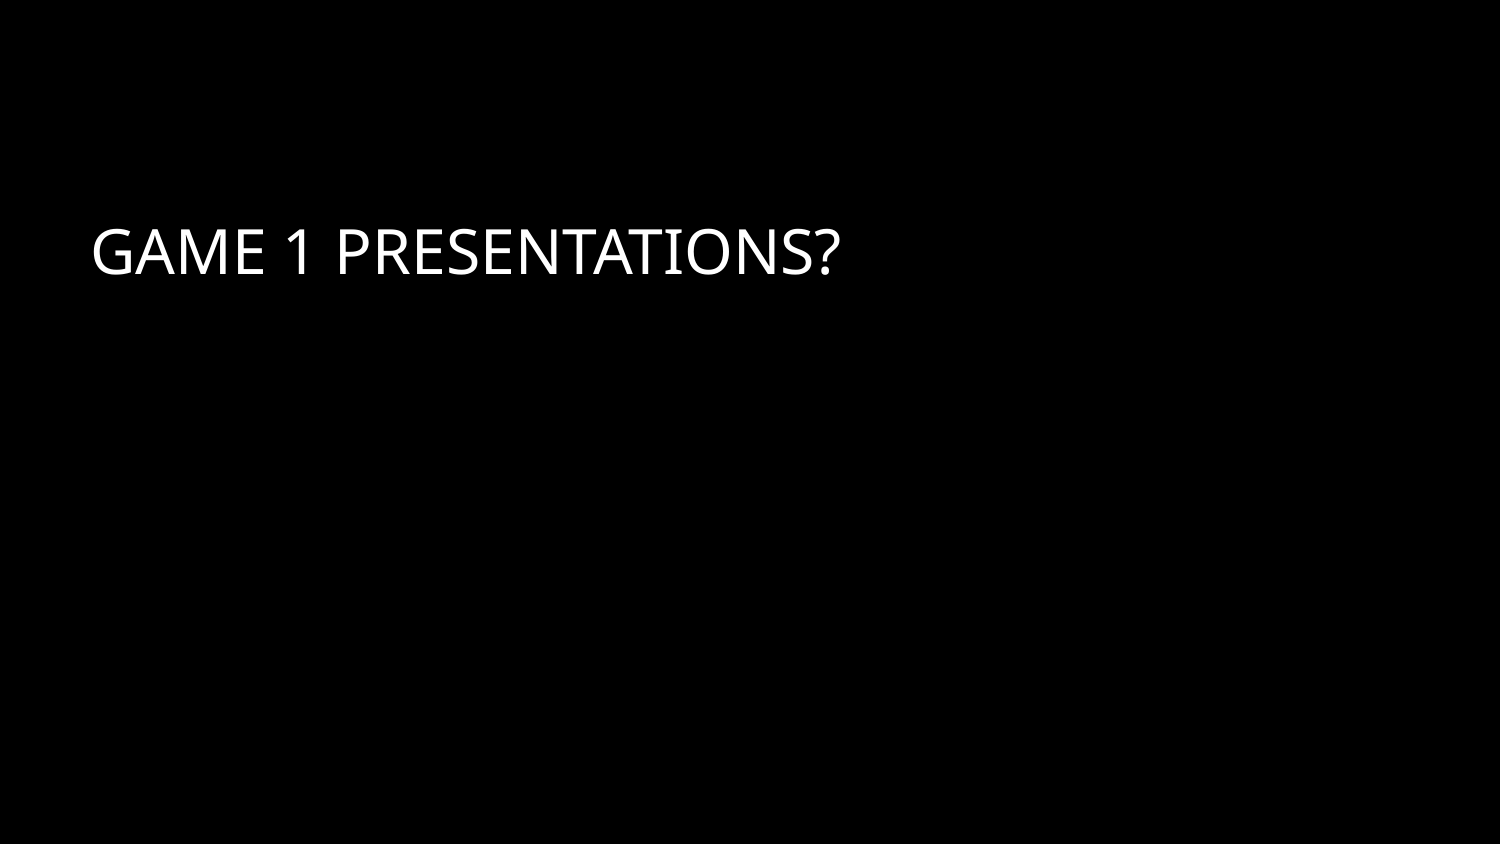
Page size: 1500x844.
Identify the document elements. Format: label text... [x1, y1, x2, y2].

list GAME 1 PRESENTATIONS? [75, 196, 1425, 808]
